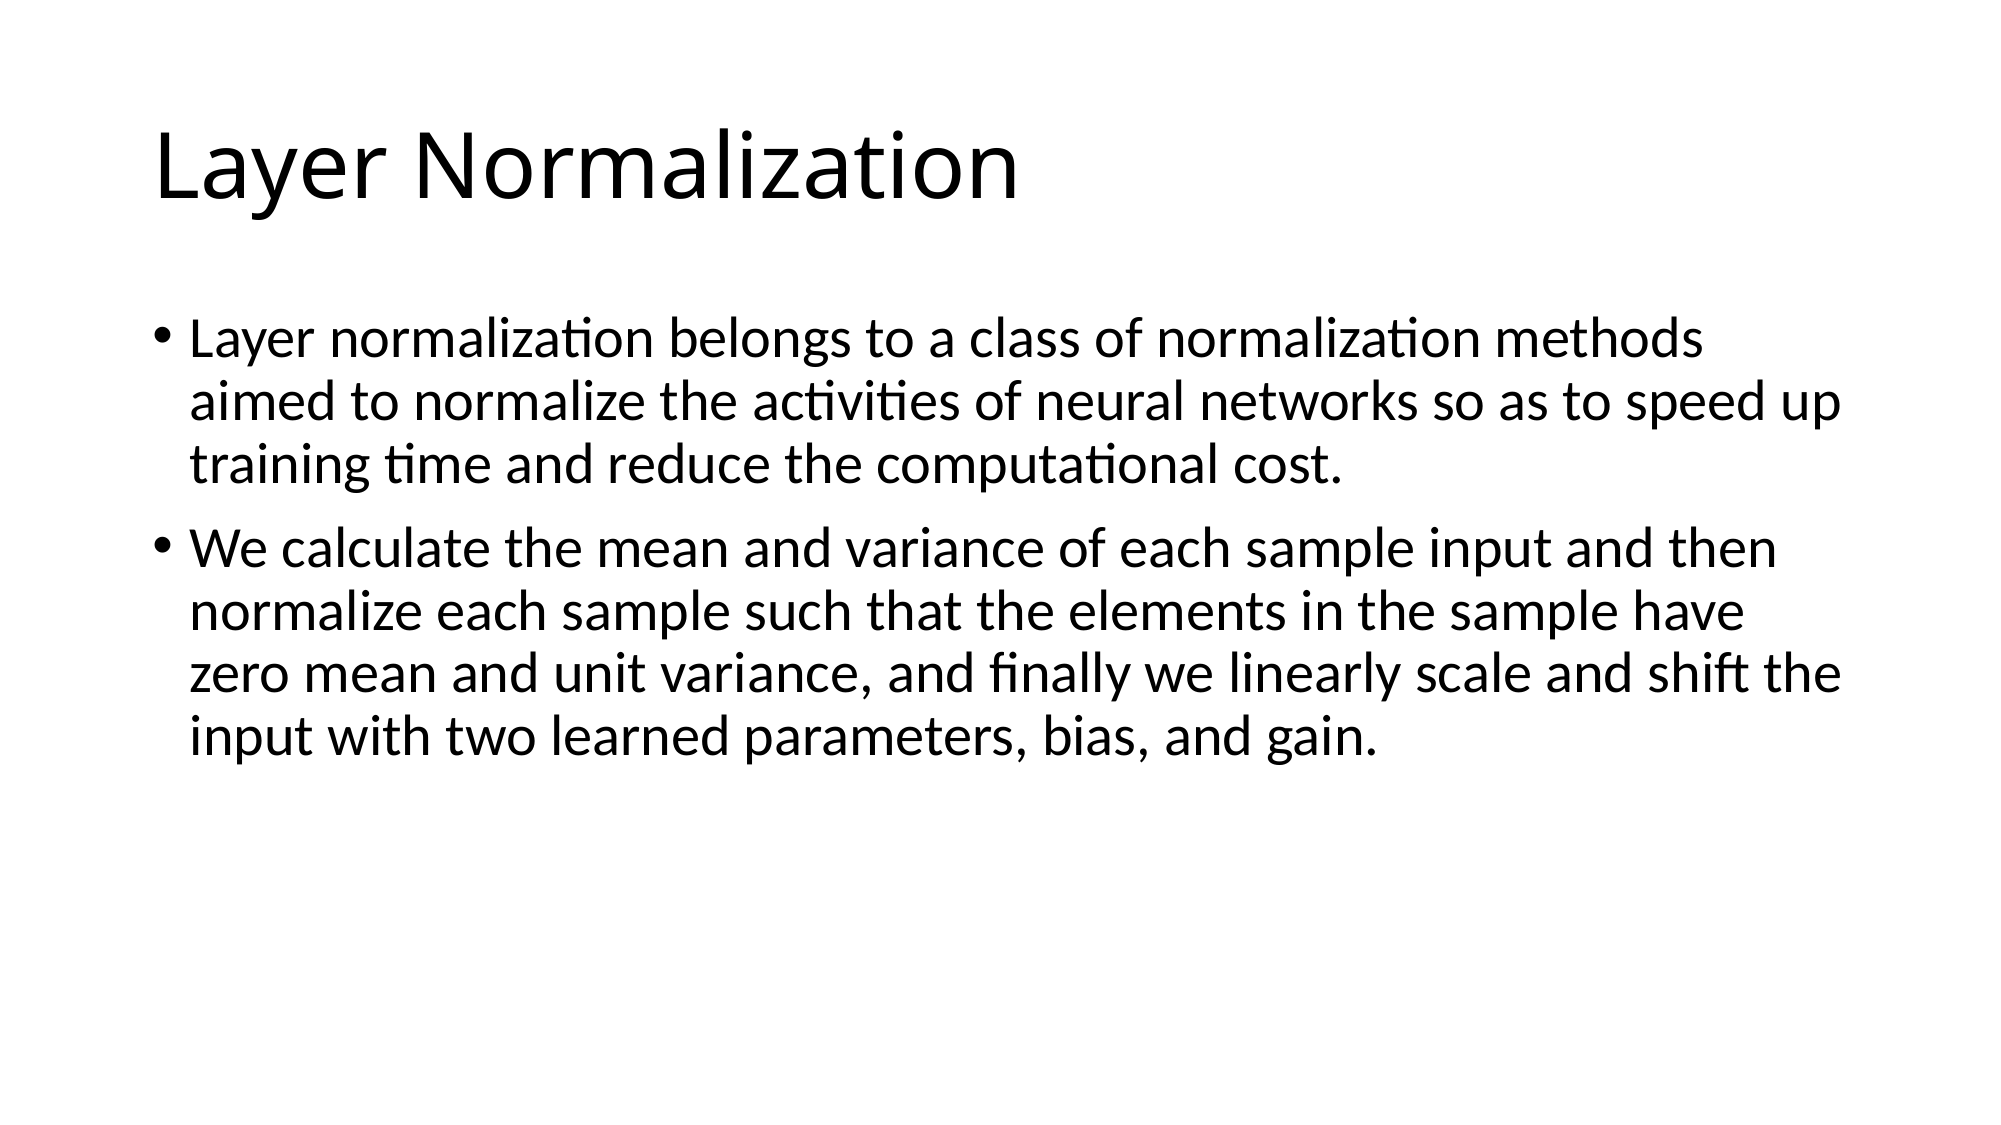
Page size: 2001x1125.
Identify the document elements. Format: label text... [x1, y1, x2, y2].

title Layer Normalization [137, 59, 1863, 278]
list Layer normalization belongs to a class of normalization methods aimed to normalize the activities of neural networks so as to speed up training time and reduce the computational cost. We calculate the mean and variance of each sample input and then normalize each sample such that the elements in the sample have zero mean and unit variance, and finally we linearly scale and shift the input with two learned parameters, bias, and gain. [137, 299, 1863, 1014]
